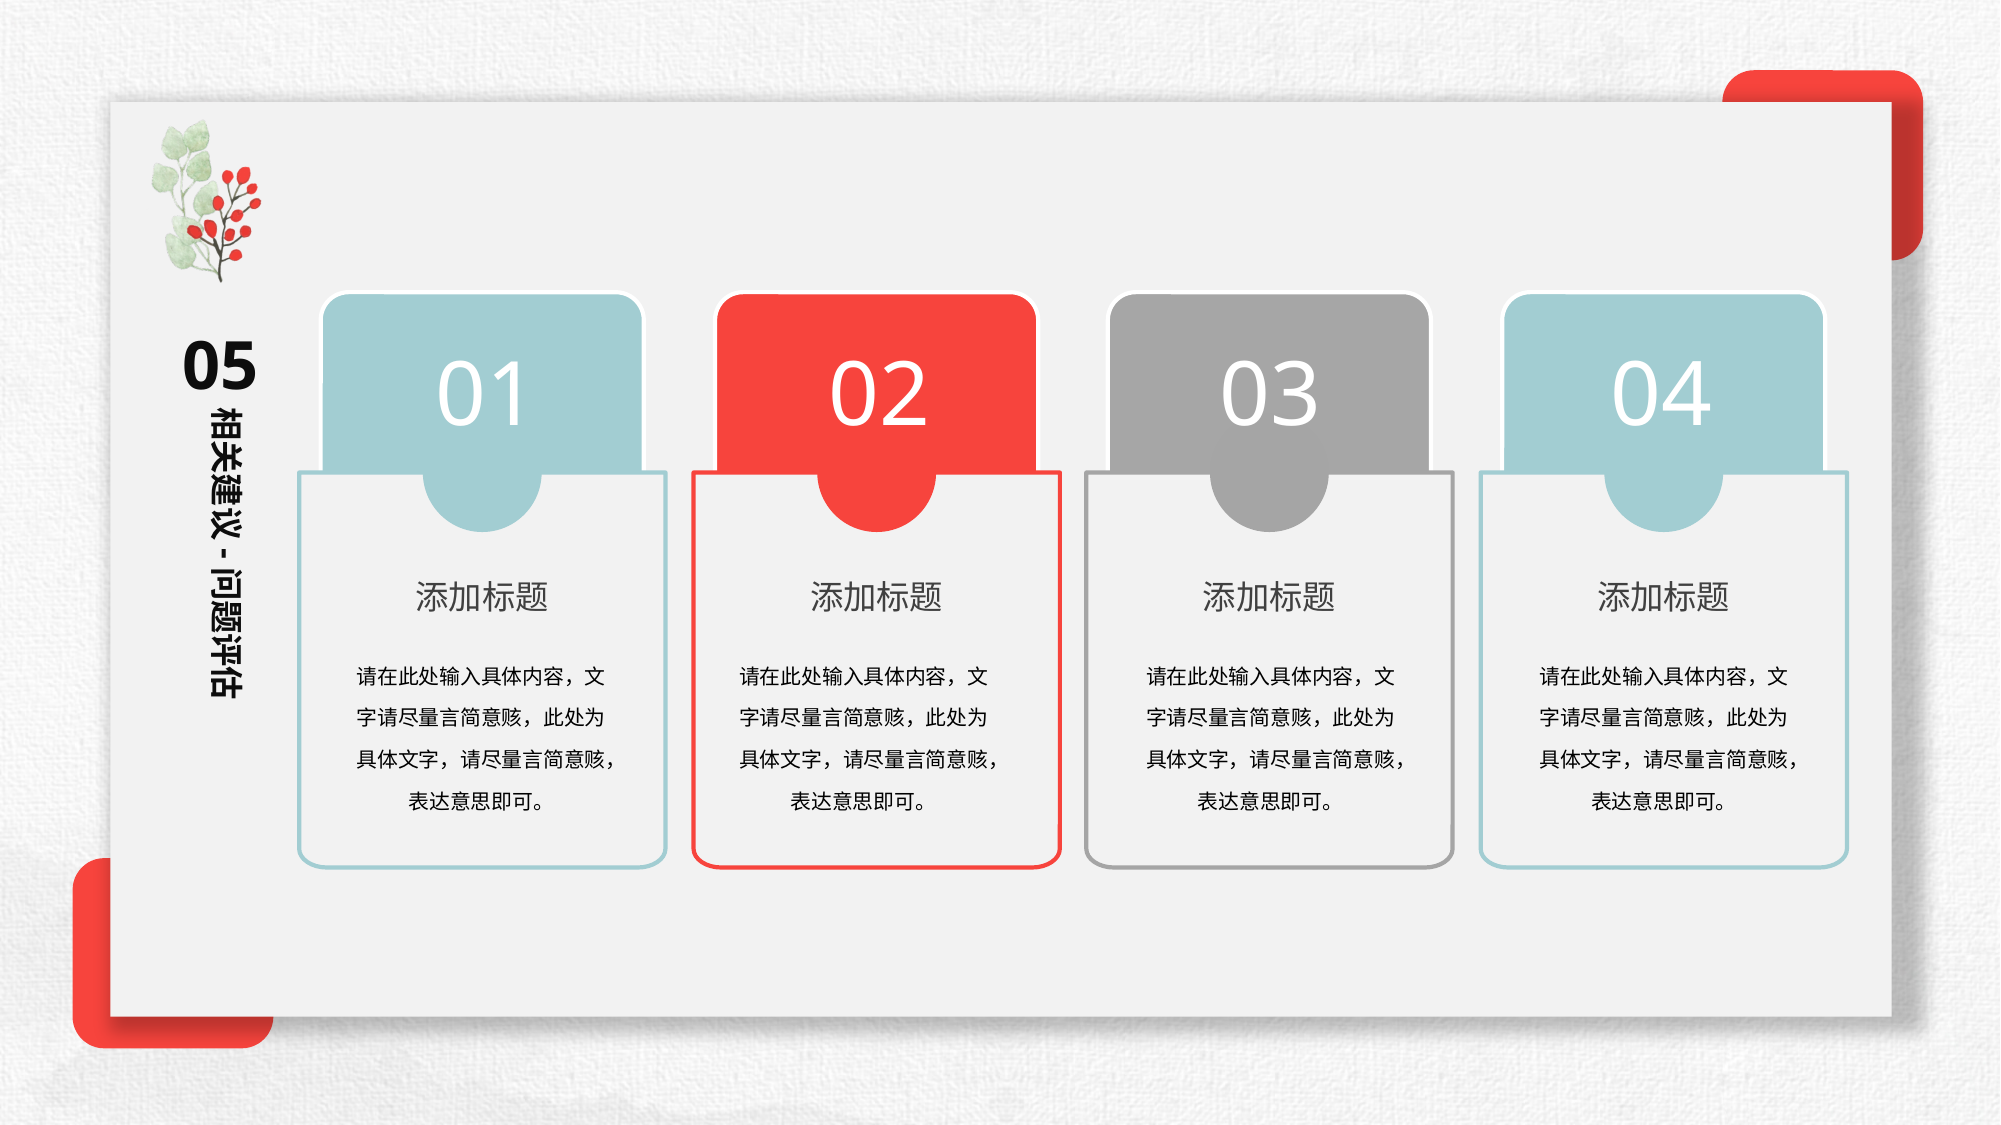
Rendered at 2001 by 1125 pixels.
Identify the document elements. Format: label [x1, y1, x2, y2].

text_box [1086, 292, 1453, 868]
text_box [299, 292, 666, 868]
picture [0, 0, 2000, 1125]
text_box [693, 292, 1060, 868]
text_box [1480, 292, 1847, 868]
text_box [71, 125, 311, 316]
text_box [72, 70, 1924, 1049]
